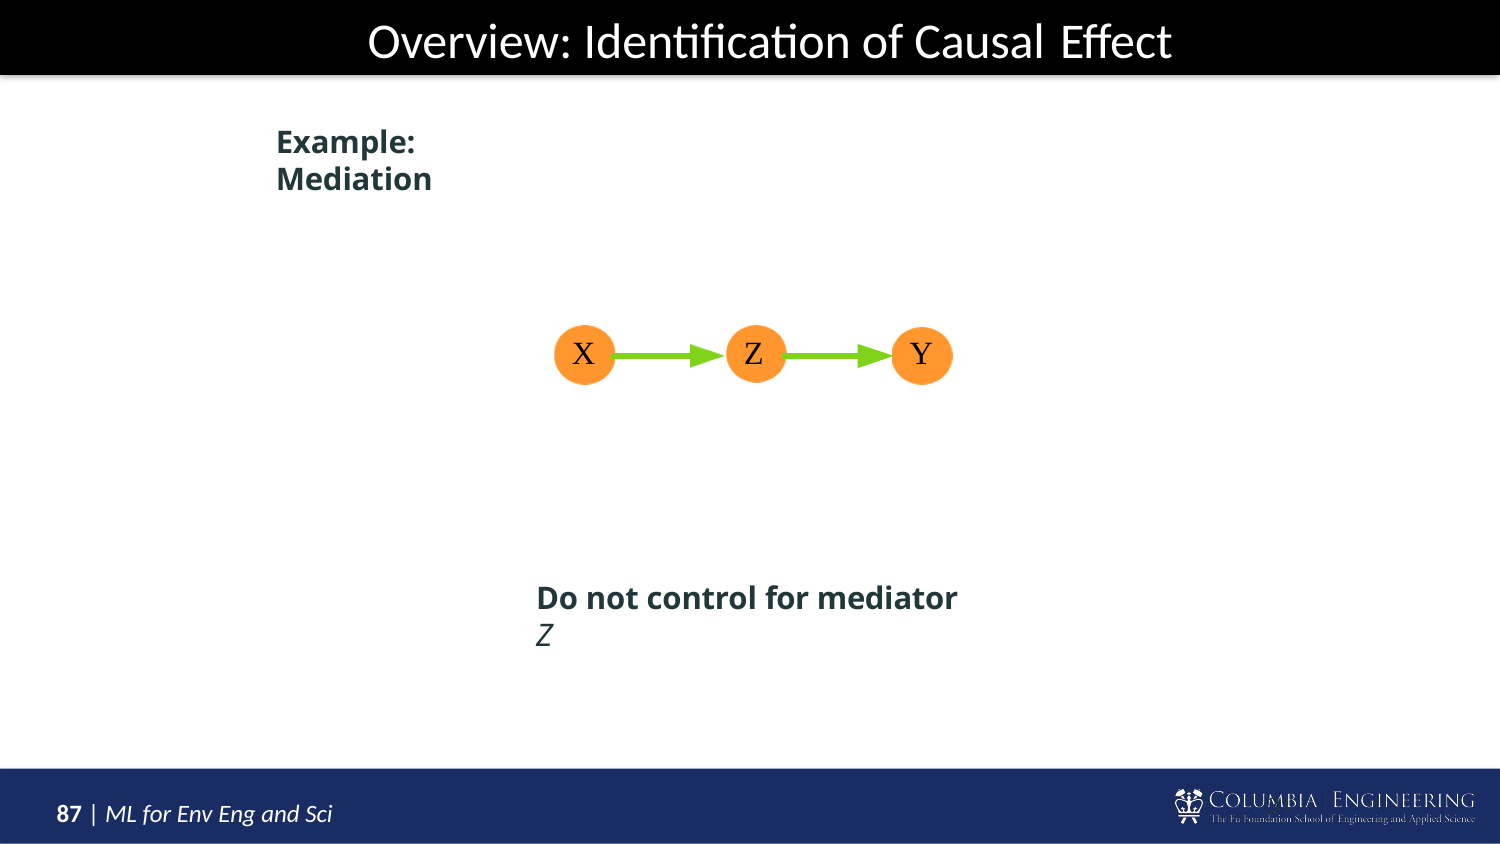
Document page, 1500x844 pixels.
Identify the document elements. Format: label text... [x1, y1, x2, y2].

text_box 31 [1264, 794, 1295, 819]
text_box Example: Mediation [272, 119, 565, 197]
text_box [781, 343, 895, 369]
text_box Do not control for mediator Z [533, 575, 963, 653]
title Overview: Identification of Causal Effect [37, 0, 1500, 110]
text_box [554, 325, 954, 385]
